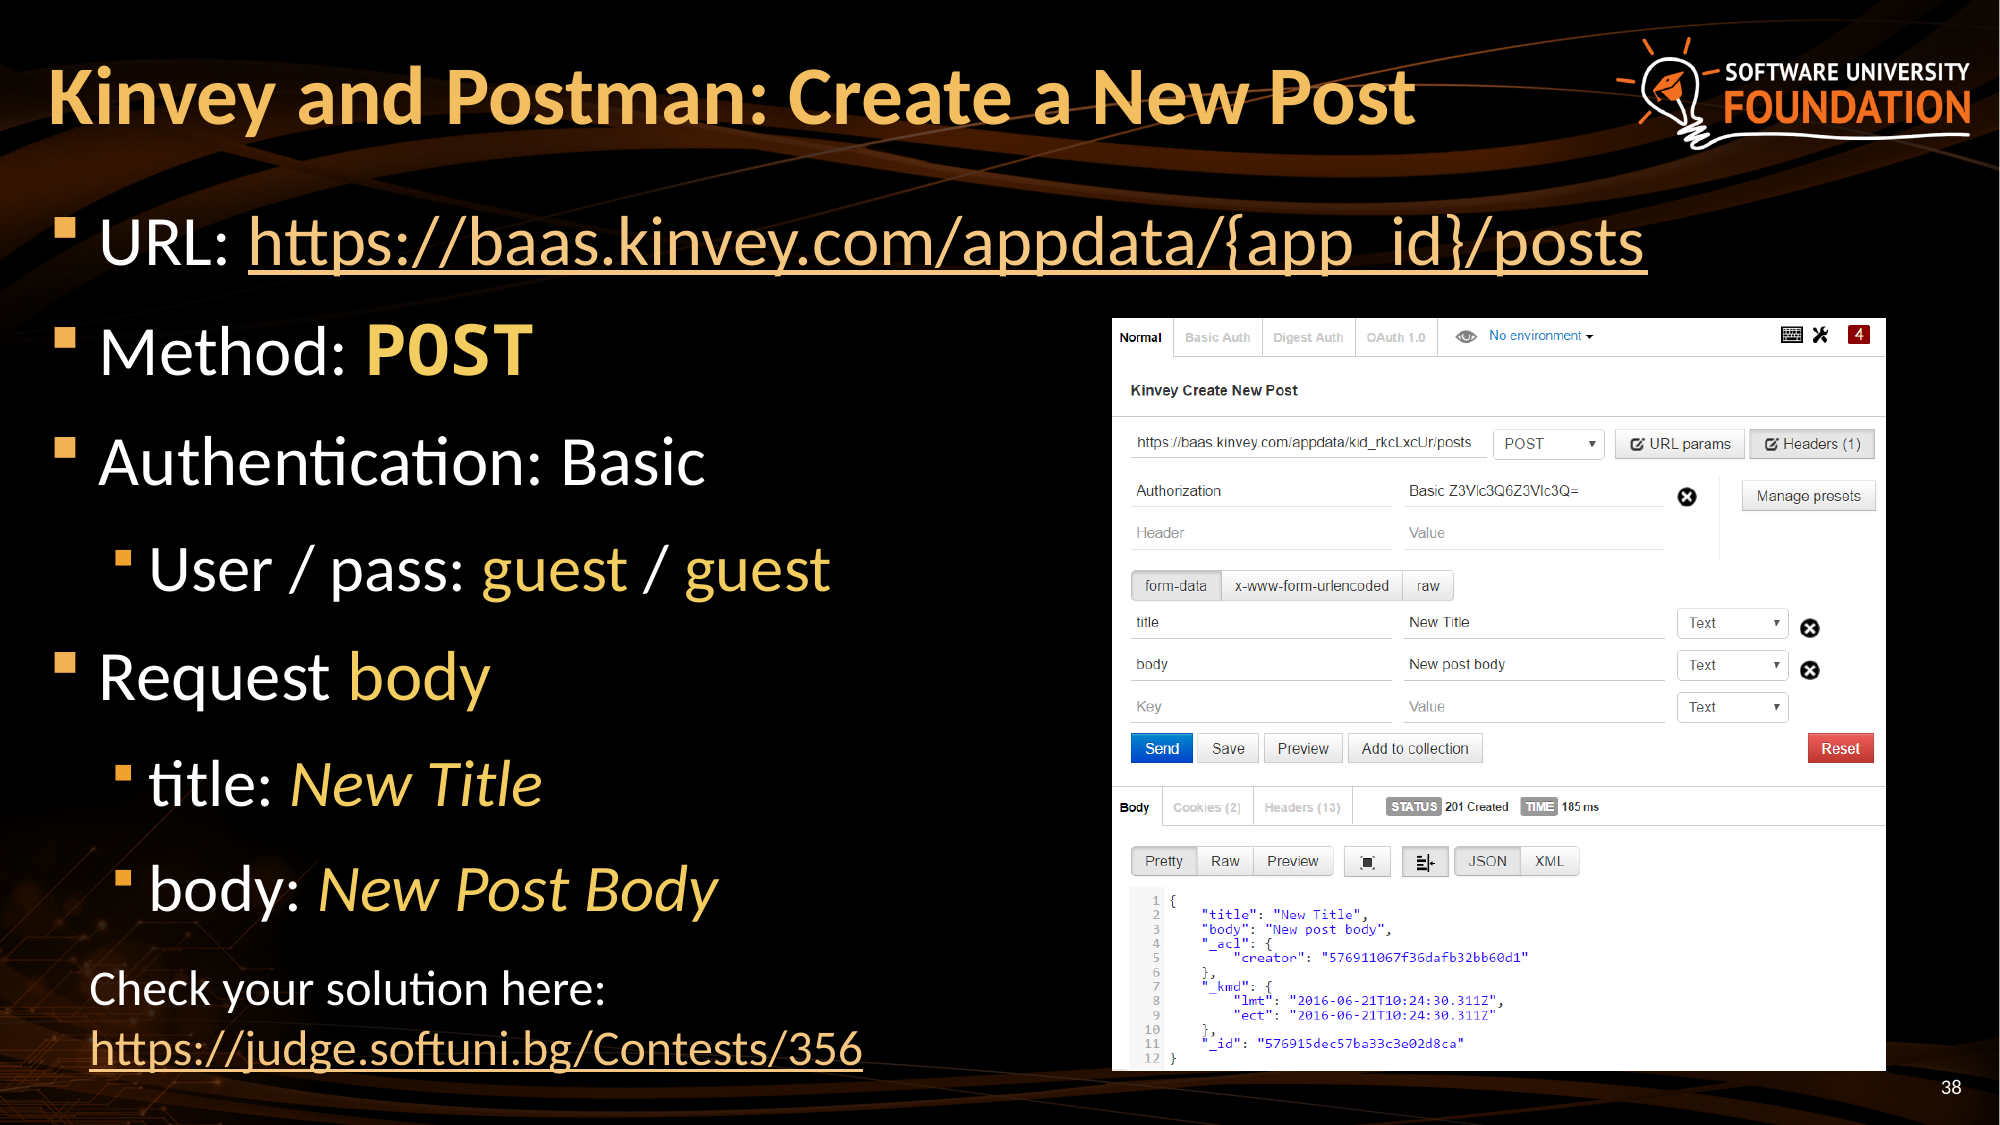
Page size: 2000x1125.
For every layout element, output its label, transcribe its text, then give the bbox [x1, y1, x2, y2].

title Kinvey and Postman: Create a New Post [30, 6, 1602, 189]
text_box Check your solution here: https://judge.softuni.bg/Contests/356 [74, 947, 941, 1083]
picture [0, 0, 2000, 1125]
list URL: https://baas.kinvey.com/appdata/{app_id}/posts Method: POST Authentication: Basic User / pass: guest / guest Request body title: New Title body: New Post Body [31, 188, 1968, 1103]
